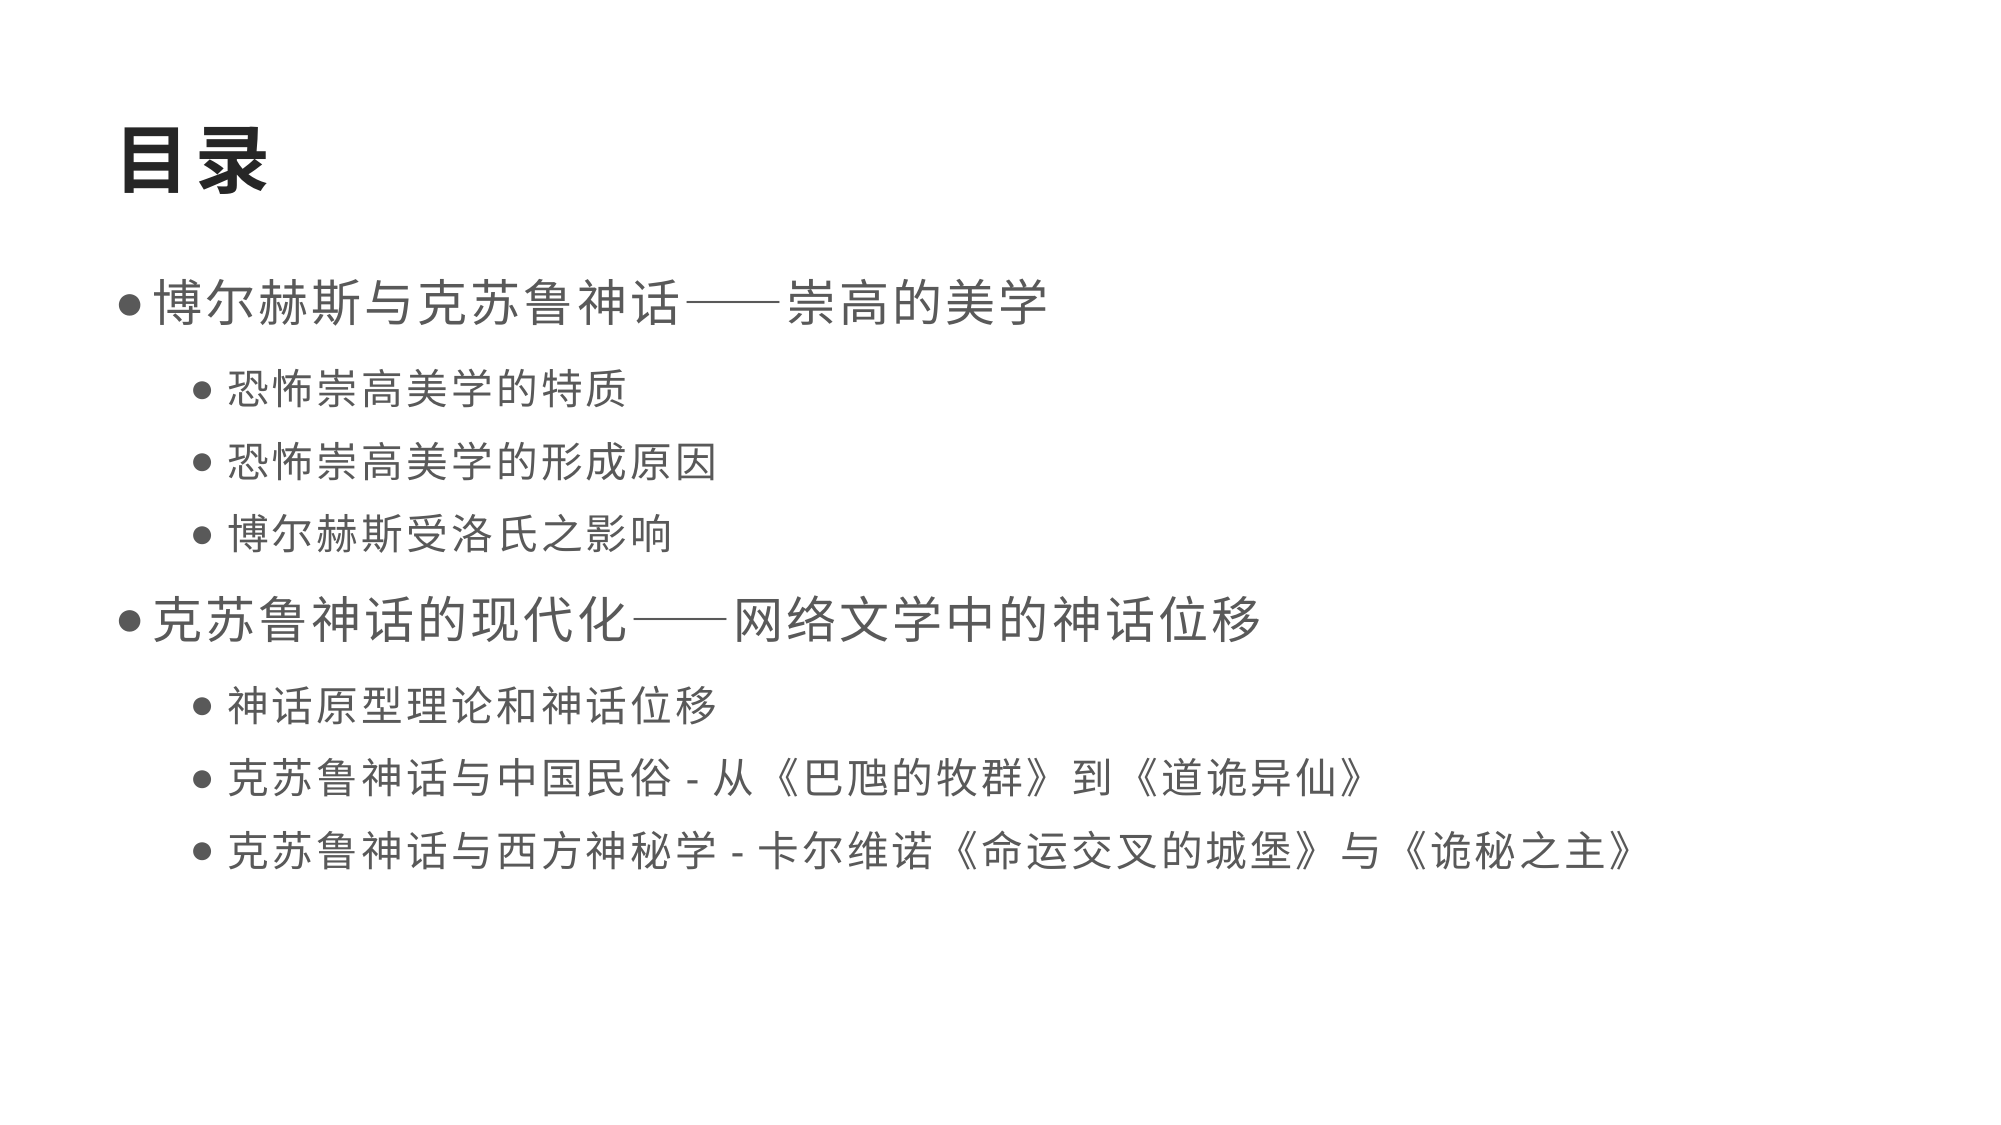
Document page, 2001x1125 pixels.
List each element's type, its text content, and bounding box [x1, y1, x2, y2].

title 目录 [99, 99, 1900, 216]
list 博尔赫斯与克苏鲁神话——崇高的美学 恐怖崇高美学的特质 恐怖崇高美学的形成原因 博尔赫斯受洛氏之影响 克苏鲁神话的现代化——网络文学中的神话位移 神话原型理论和神话位移 克苏鲁神话与中国民俗-从《巴虺的牧群》到《道诡异仙》 克苏鲁神话与西方神秘学-卡尔维诺《命运交叉的城堡》与《诡秘之主》 [99, 246, 1700, 1026]
